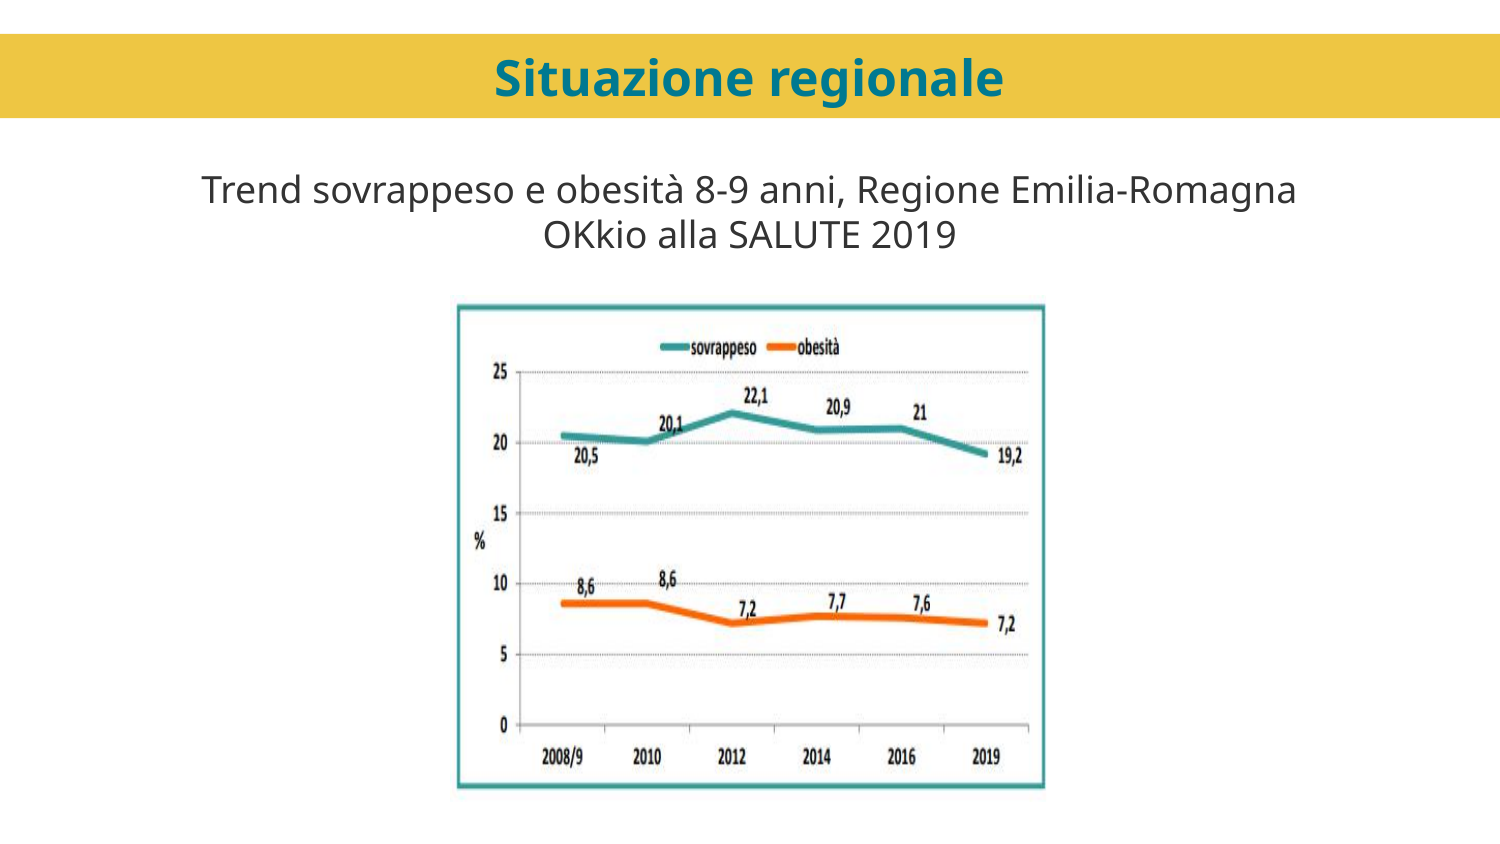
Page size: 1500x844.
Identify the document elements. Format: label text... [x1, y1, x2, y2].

text_box Situazione regionale [74, 42, 1425, 110]
picture [449, 295, 1050, 802]
text_box Trend sovrappeso e obesità 8-9 anni, Regione Emilia-Romagna OKkio alla SALUTE 2019 [149, 168, 1350, 254]
text_box [0, 33, 1500, 119]
